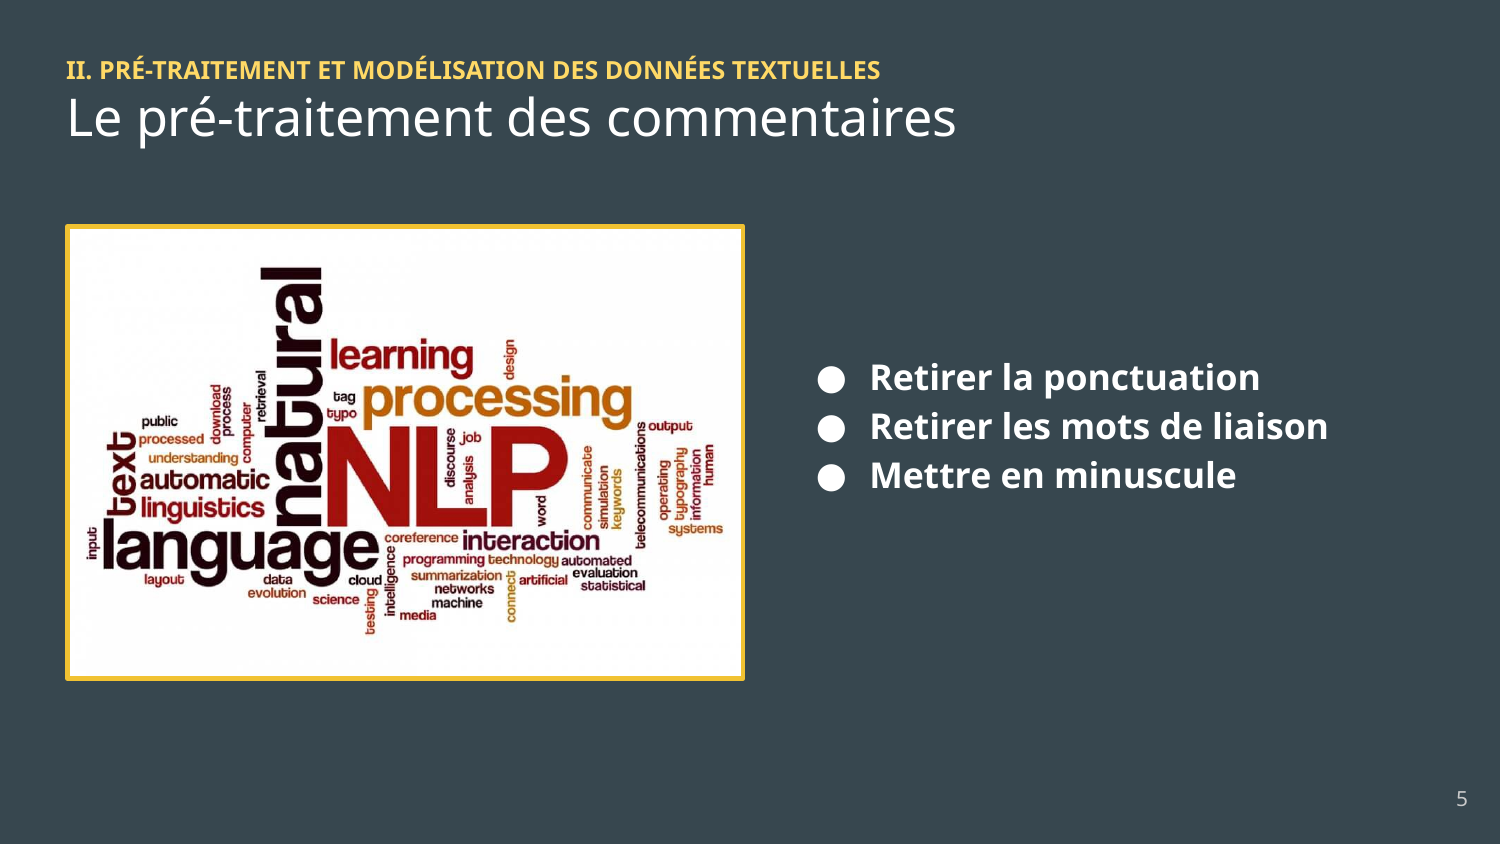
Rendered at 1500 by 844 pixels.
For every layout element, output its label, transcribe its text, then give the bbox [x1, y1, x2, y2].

title II. PRÉ-TRAITEMENT ET MODÉLISATION DES DONNÉES TEXTUELLES Le pré-traitement des commentaires [51, 35, 1438, 171]
slide_number ‹#› [1392, 767, 1483, 833]
list Retirer la ponctuation Retirer les mots de liaison Mettre en minuscule [783, 333, 1421, 511]
picture [69, 228, 741, 677]
